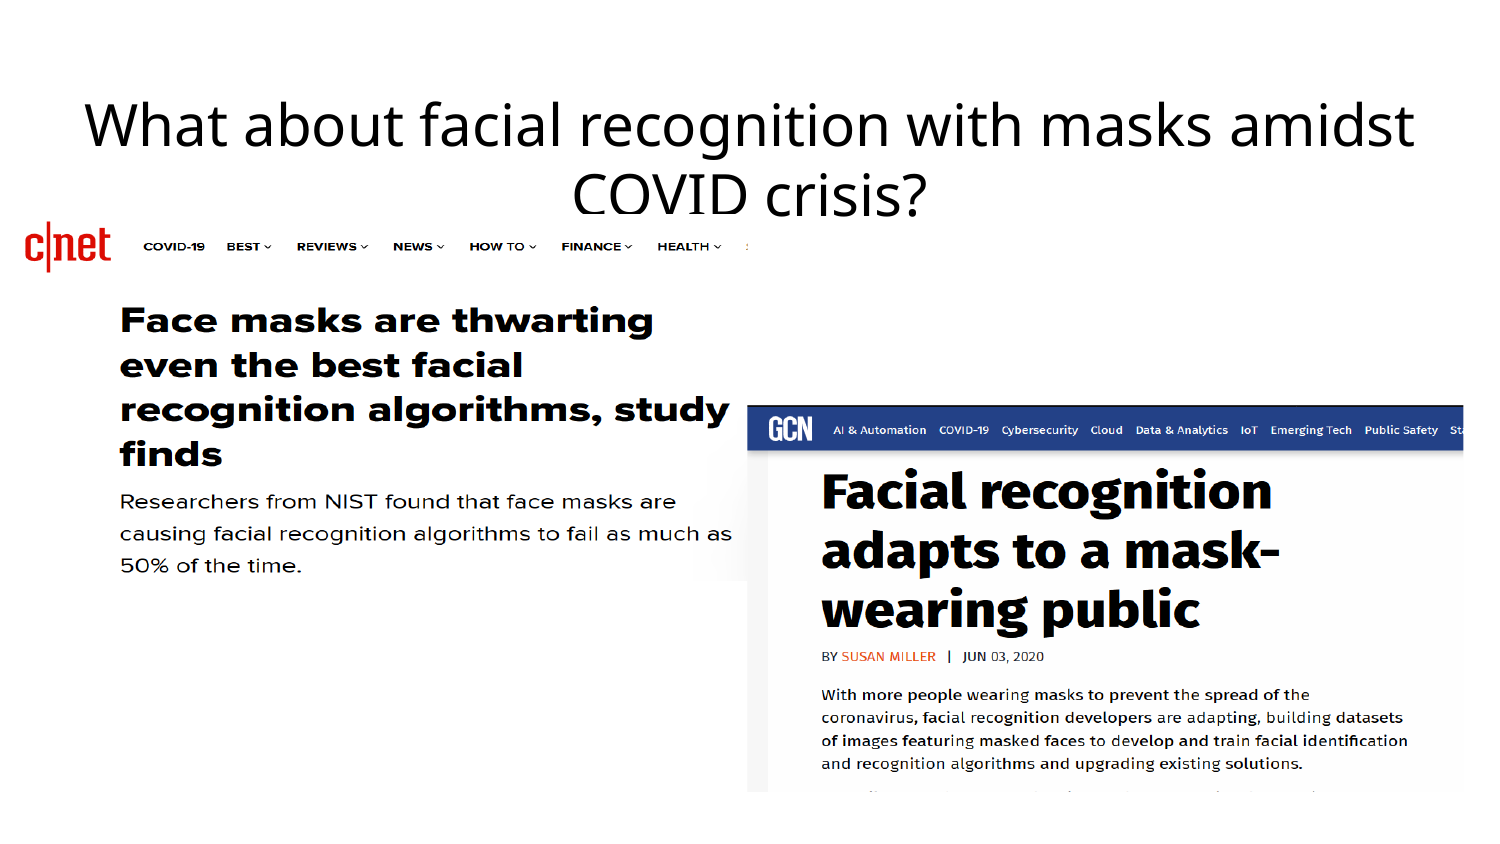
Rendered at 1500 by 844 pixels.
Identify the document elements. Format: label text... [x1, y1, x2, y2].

picture [0, 214, 1464, 792]
title What about facial recognition with masks amidst COVID crisis? [51, 72, 1449, 241]
